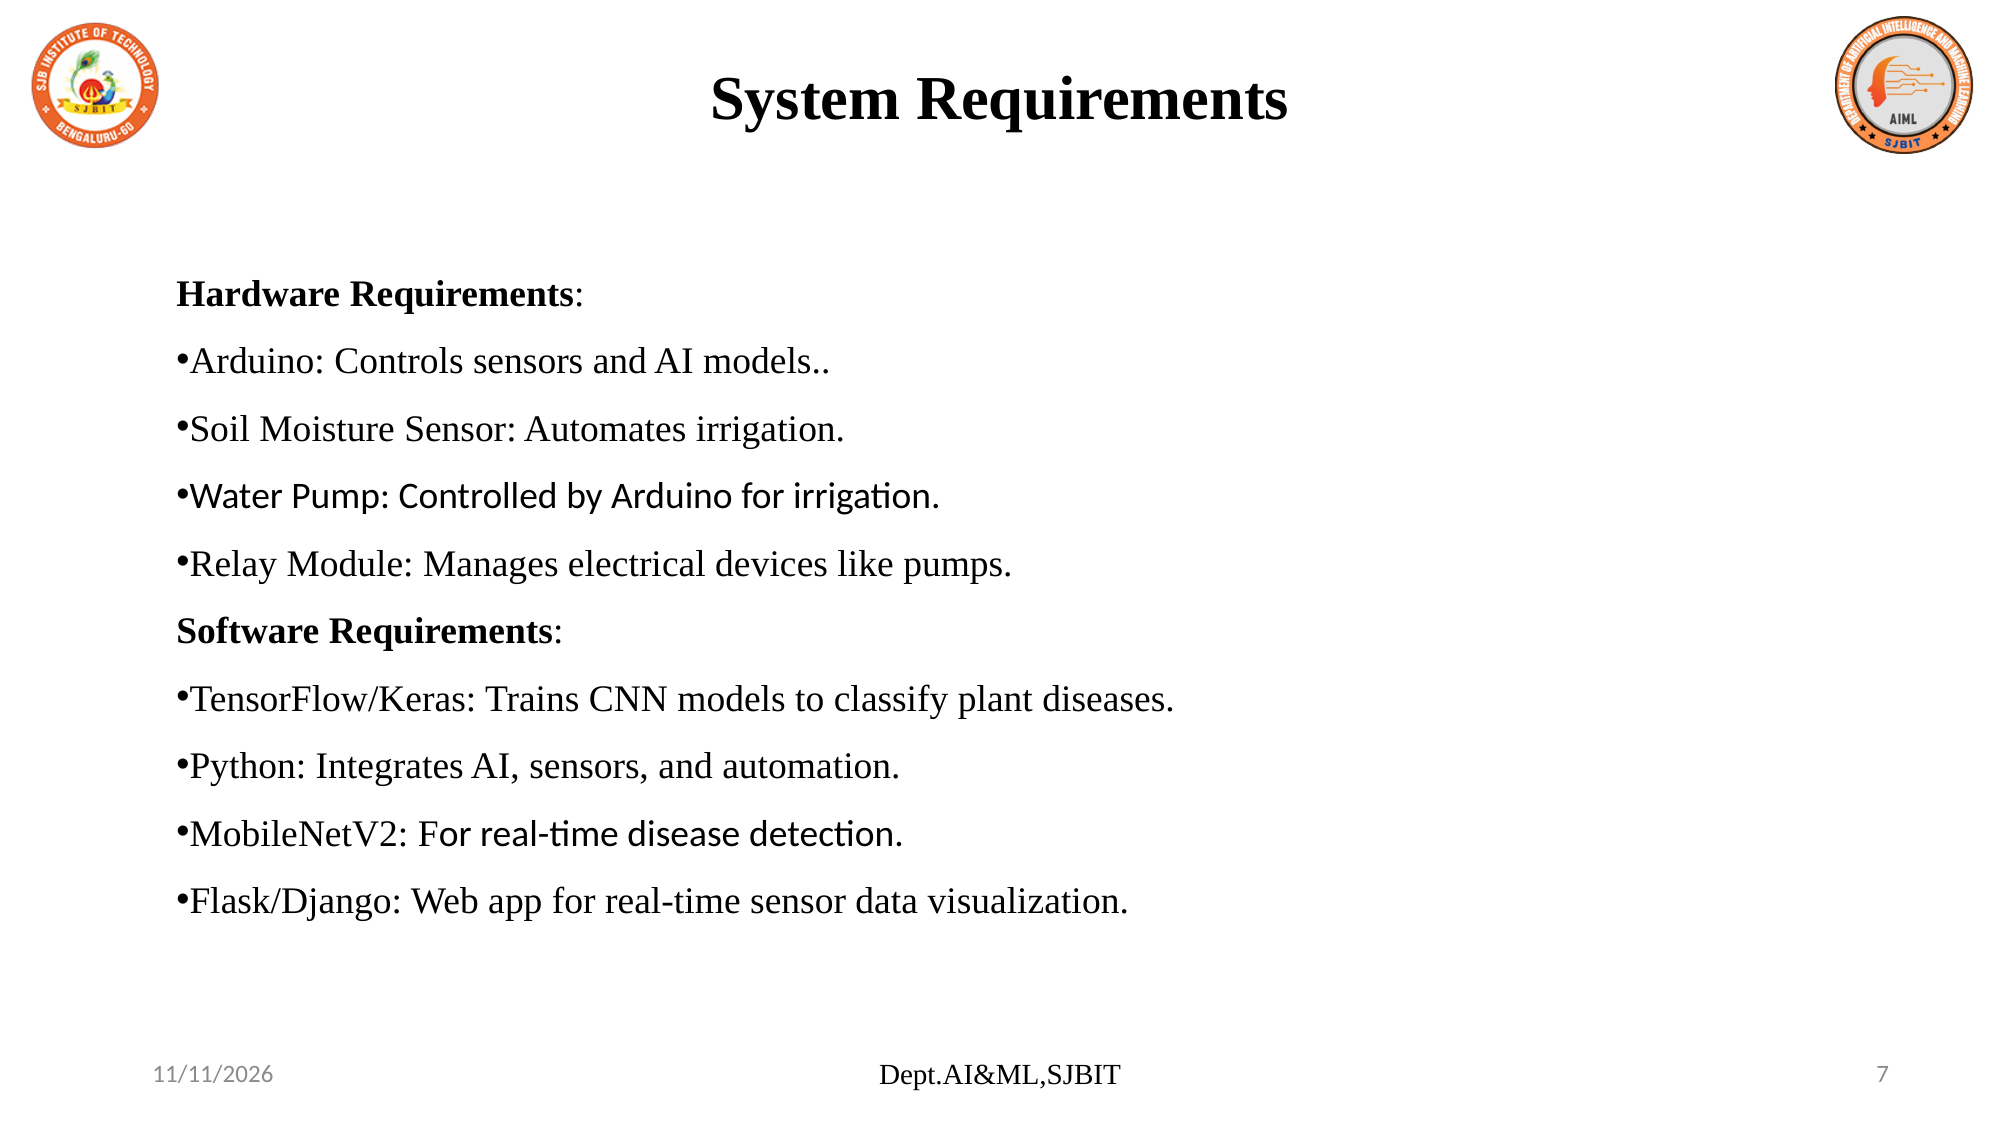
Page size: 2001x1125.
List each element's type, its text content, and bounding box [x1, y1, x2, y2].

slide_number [137, 1042, 588, 1103]
text_box Hardware Requirements: Arduino: Controls sensors and AI models.. Soil Moisture Sensor: Automates irrigation. Water Pump: Controlled by Arduino for irrigation. Relay Module: Manages electrical devices like pumps. Software Requirements: TensorFlow/Keras: Trains CNN models to classify plant diseases. Python: Integrates AI, sensors, and automation. MobileNetV2: For real-time disease detection. Flask/Django: Web app for real-time sensor data visualization. [161, 168, 1764, 929]
picture [26, 16, 162, 155]
slide_number 7 [1454, 1042, 1905, 1103]
footer Dept.AI&ML,SJBIT [662, 1042, 1338, 1103]
title System Requirements [677, 68, 1323, 131]
picture [1835, 16, 1974, 154]
